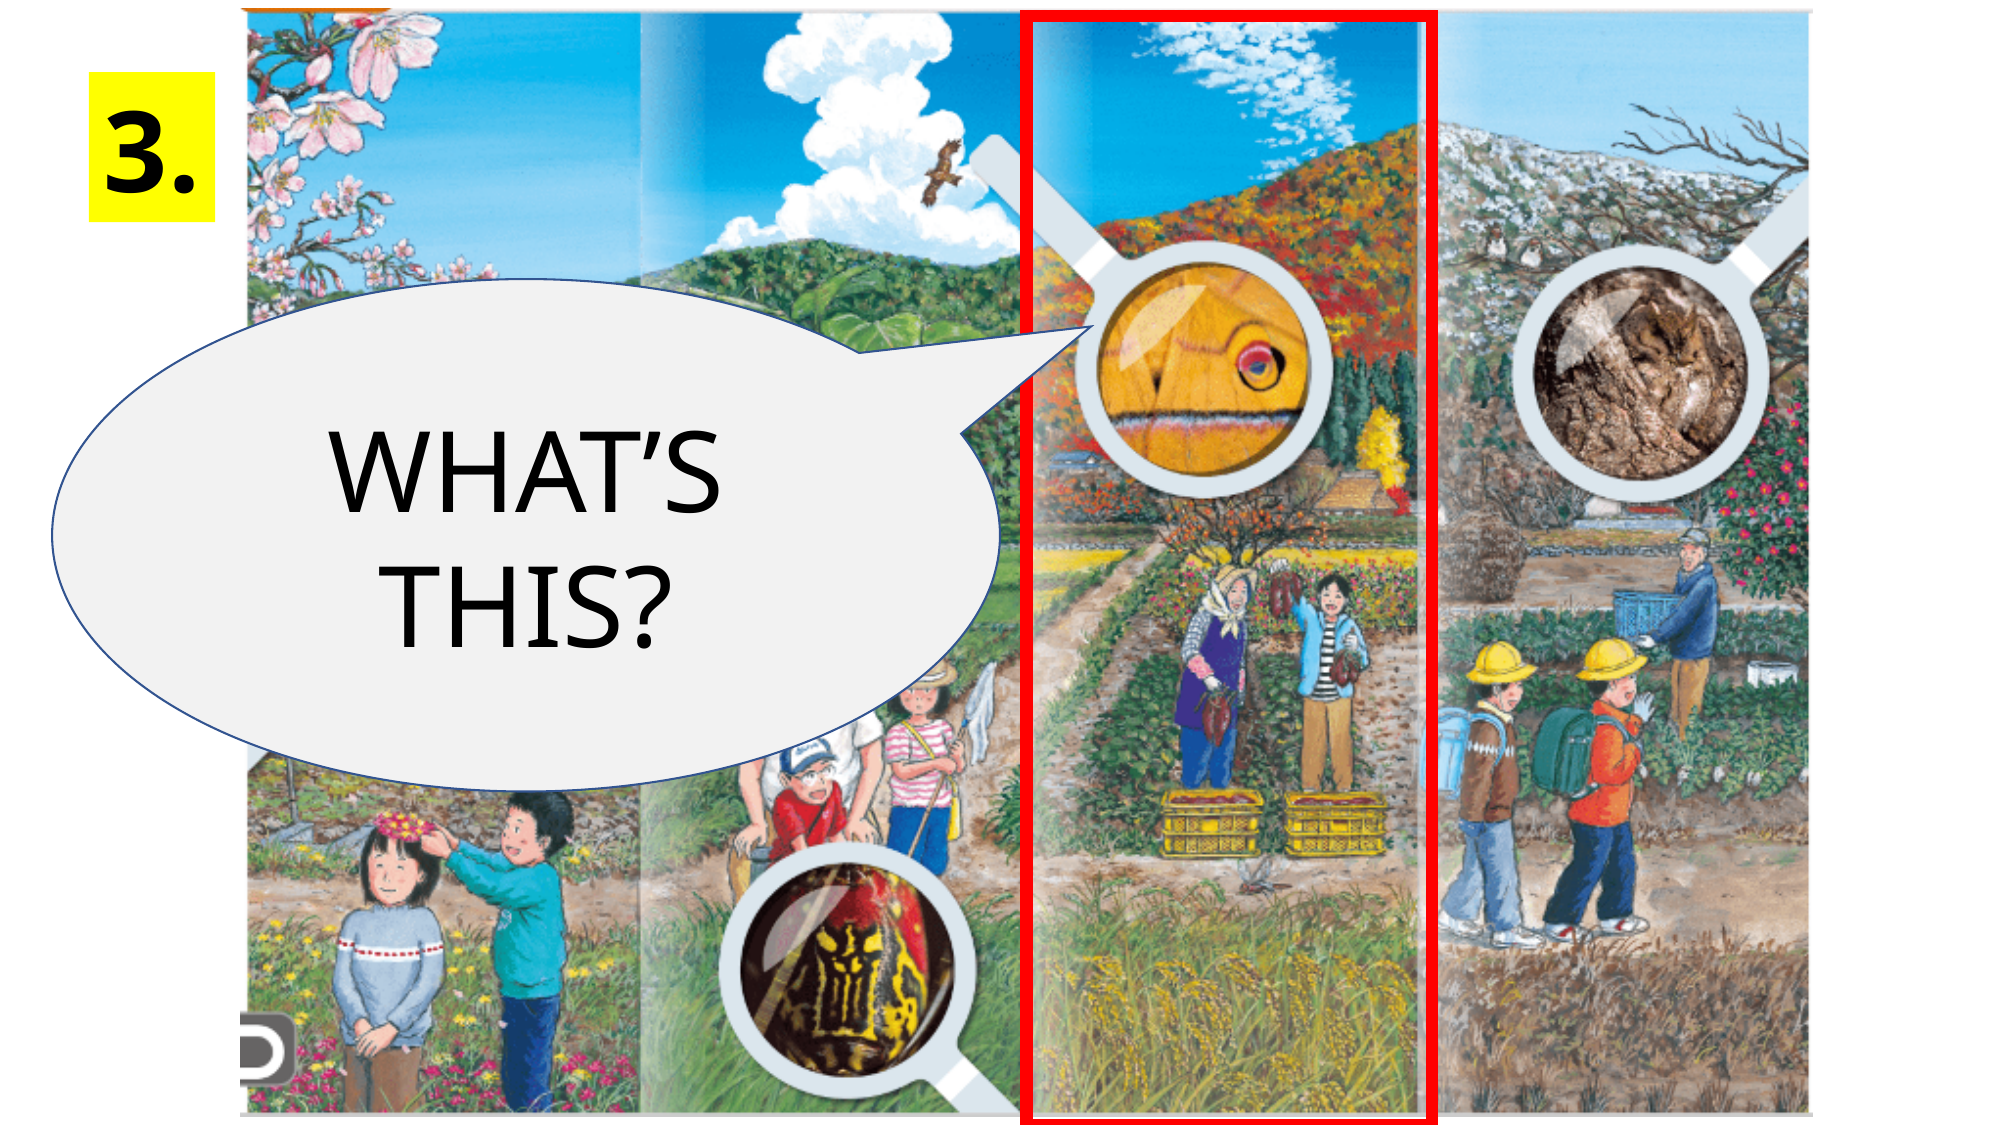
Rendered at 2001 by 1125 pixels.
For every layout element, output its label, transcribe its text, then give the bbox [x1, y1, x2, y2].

picture [240, 8, 1813, 1117]
text_box WHAT’S THIS? [51, 329, 240, 741]
text_box 3. [88, 72, 216, 223]
text_box [1025, 1117, 1433, 1125]
